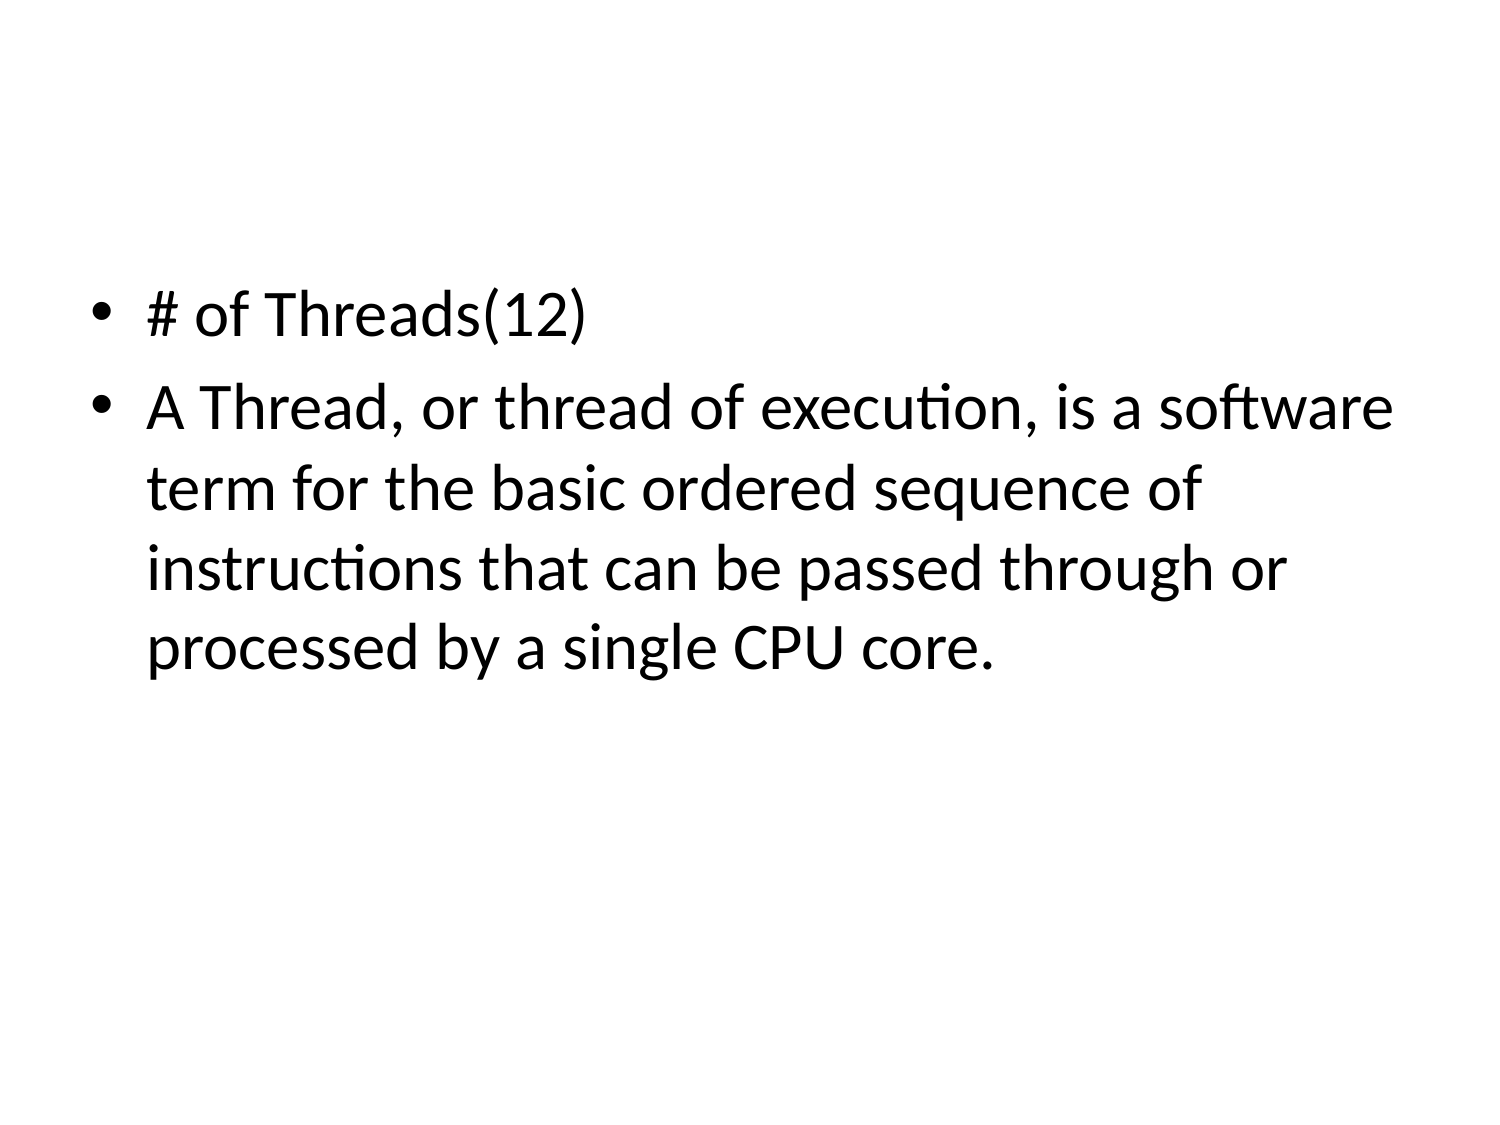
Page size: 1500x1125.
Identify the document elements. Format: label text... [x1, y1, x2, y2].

list # of Threads(12) A Thread, or thread of execution, is a software term for the basic ordered sequence of instructions that can be passed through or processed by a single CPU core. [75, 262, 1425, 1005]
